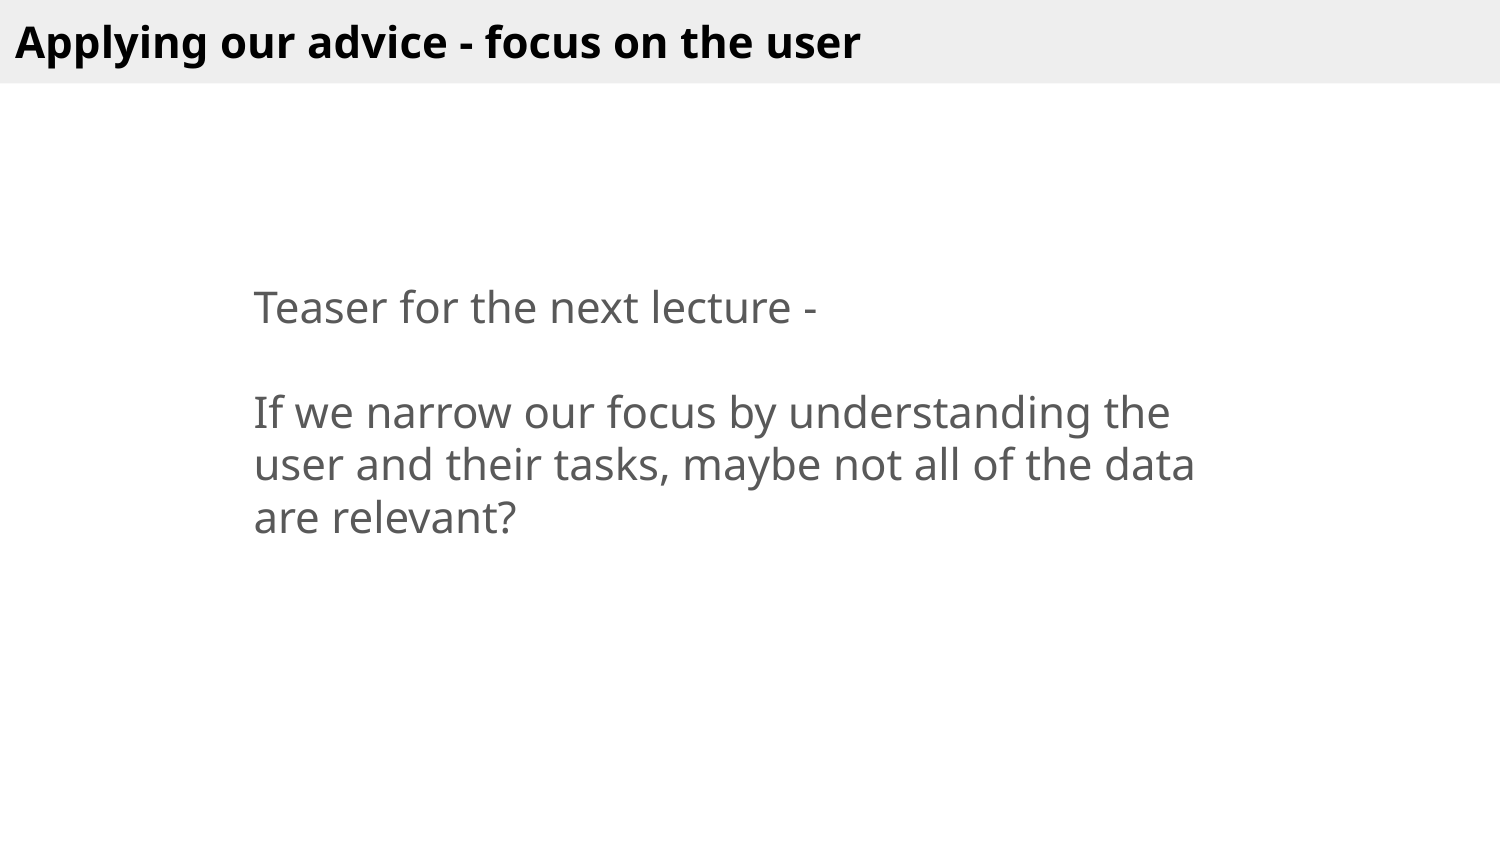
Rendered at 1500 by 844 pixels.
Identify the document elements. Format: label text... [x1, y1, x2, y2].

text_box [0, 0, 1500, 84]
text_box Teaser for the next lecture - If we narrow our focus by understanding the user and their tasks, maybe not all of the data are relevant? [238, 264, 1262, 580]
text_box Applying our advice - focus on the user [0, 0, 1480, 83]
